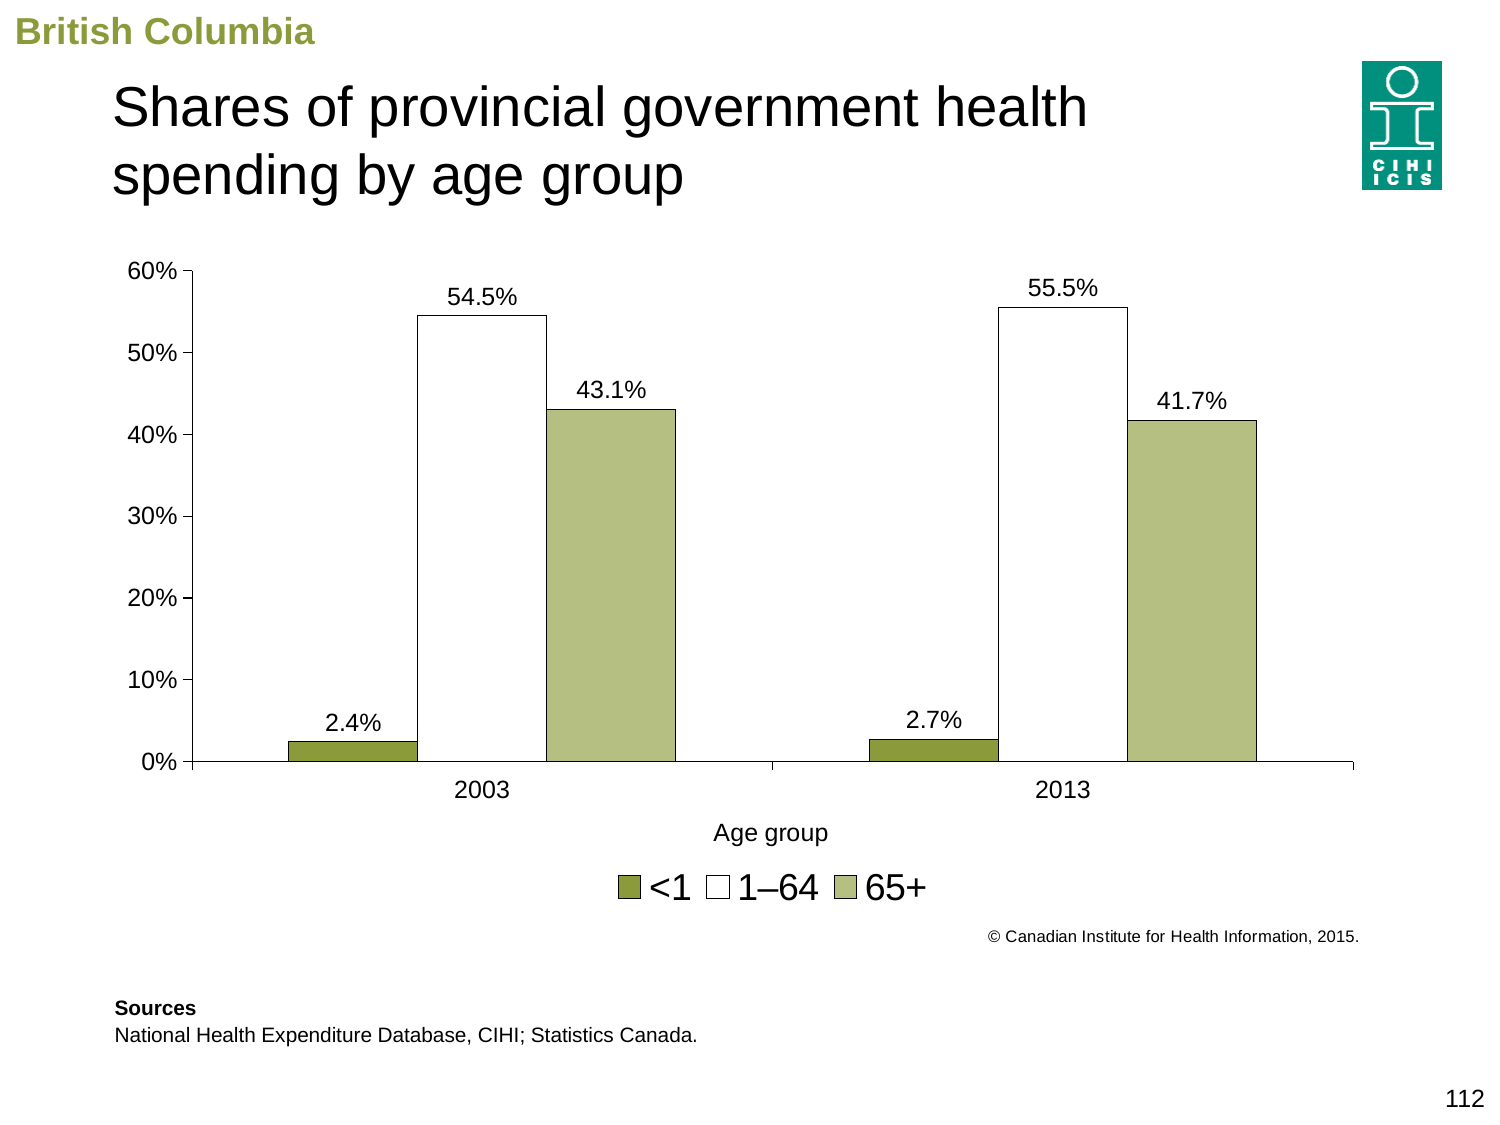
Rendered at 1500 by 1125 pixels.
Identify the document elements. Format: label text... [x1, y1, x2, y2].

picture [1362, 61, 1442, 190]
chart [112, 249, 1376, 951]
text_box Sources National Health Expenditure Database, CIHI; Statistics Canada. [99, 987, 838, 1055]
text_box British Columbia [0, 0, 514, 62]
slide_number 112 [1337, 1074, 1500, 1125]
title Shares of provincial government health spending by age group [97, 63, 1350, 213]
